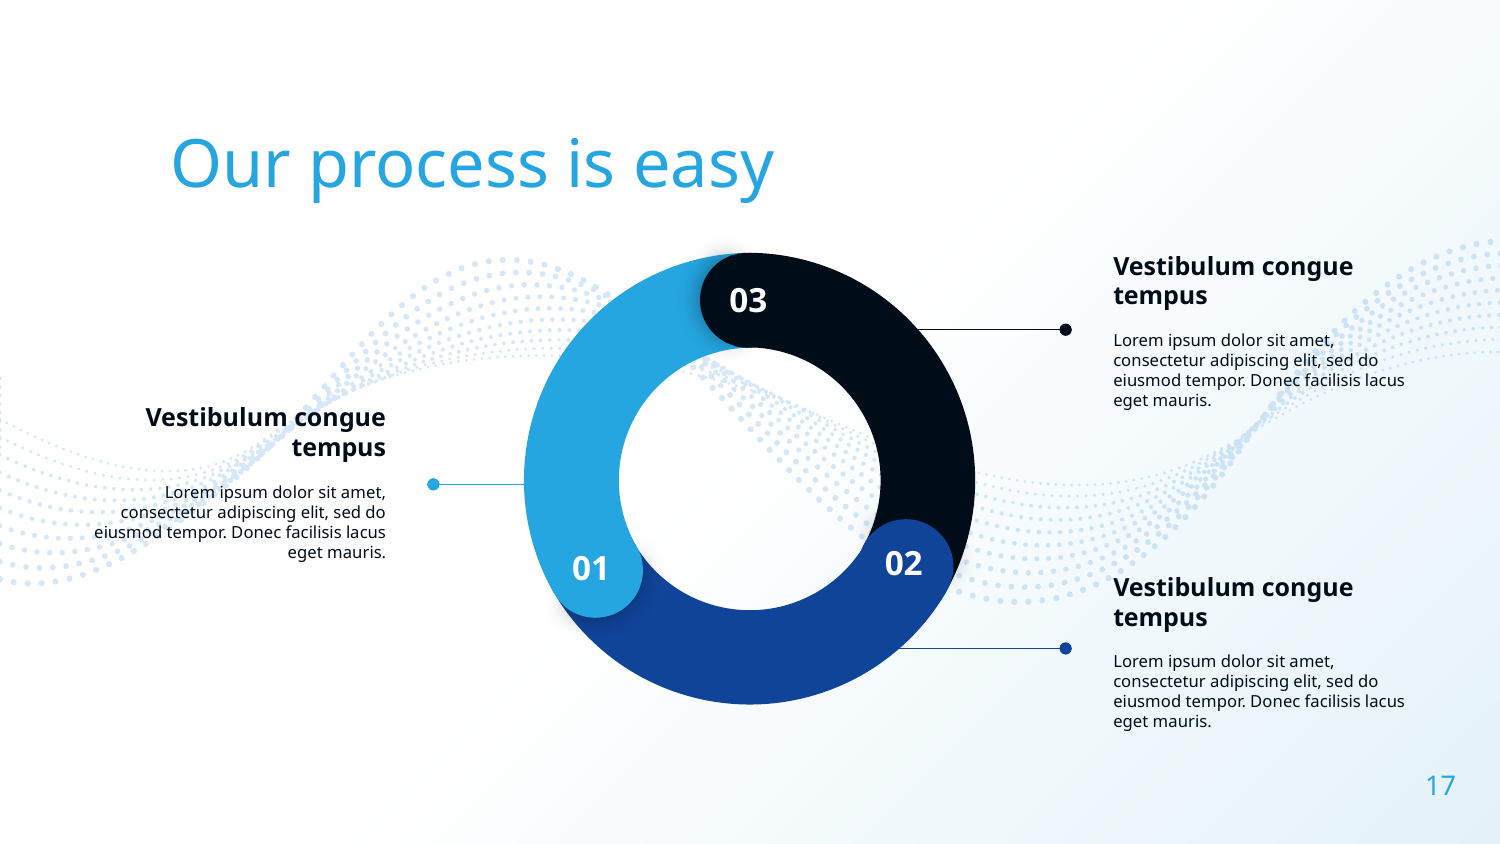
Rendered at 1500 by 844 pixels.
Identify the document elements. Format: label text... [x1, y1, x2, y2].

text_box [52, 375, 431, 588]
title Our process is easy [170, 137, 1330, 203]
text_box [436, 169, 1063, 792]
slide_number ‹#› [1366, 754, 1457, 819]
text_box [1067, 545, 1448, 758]
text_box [1067, 223, 1448, 436]
